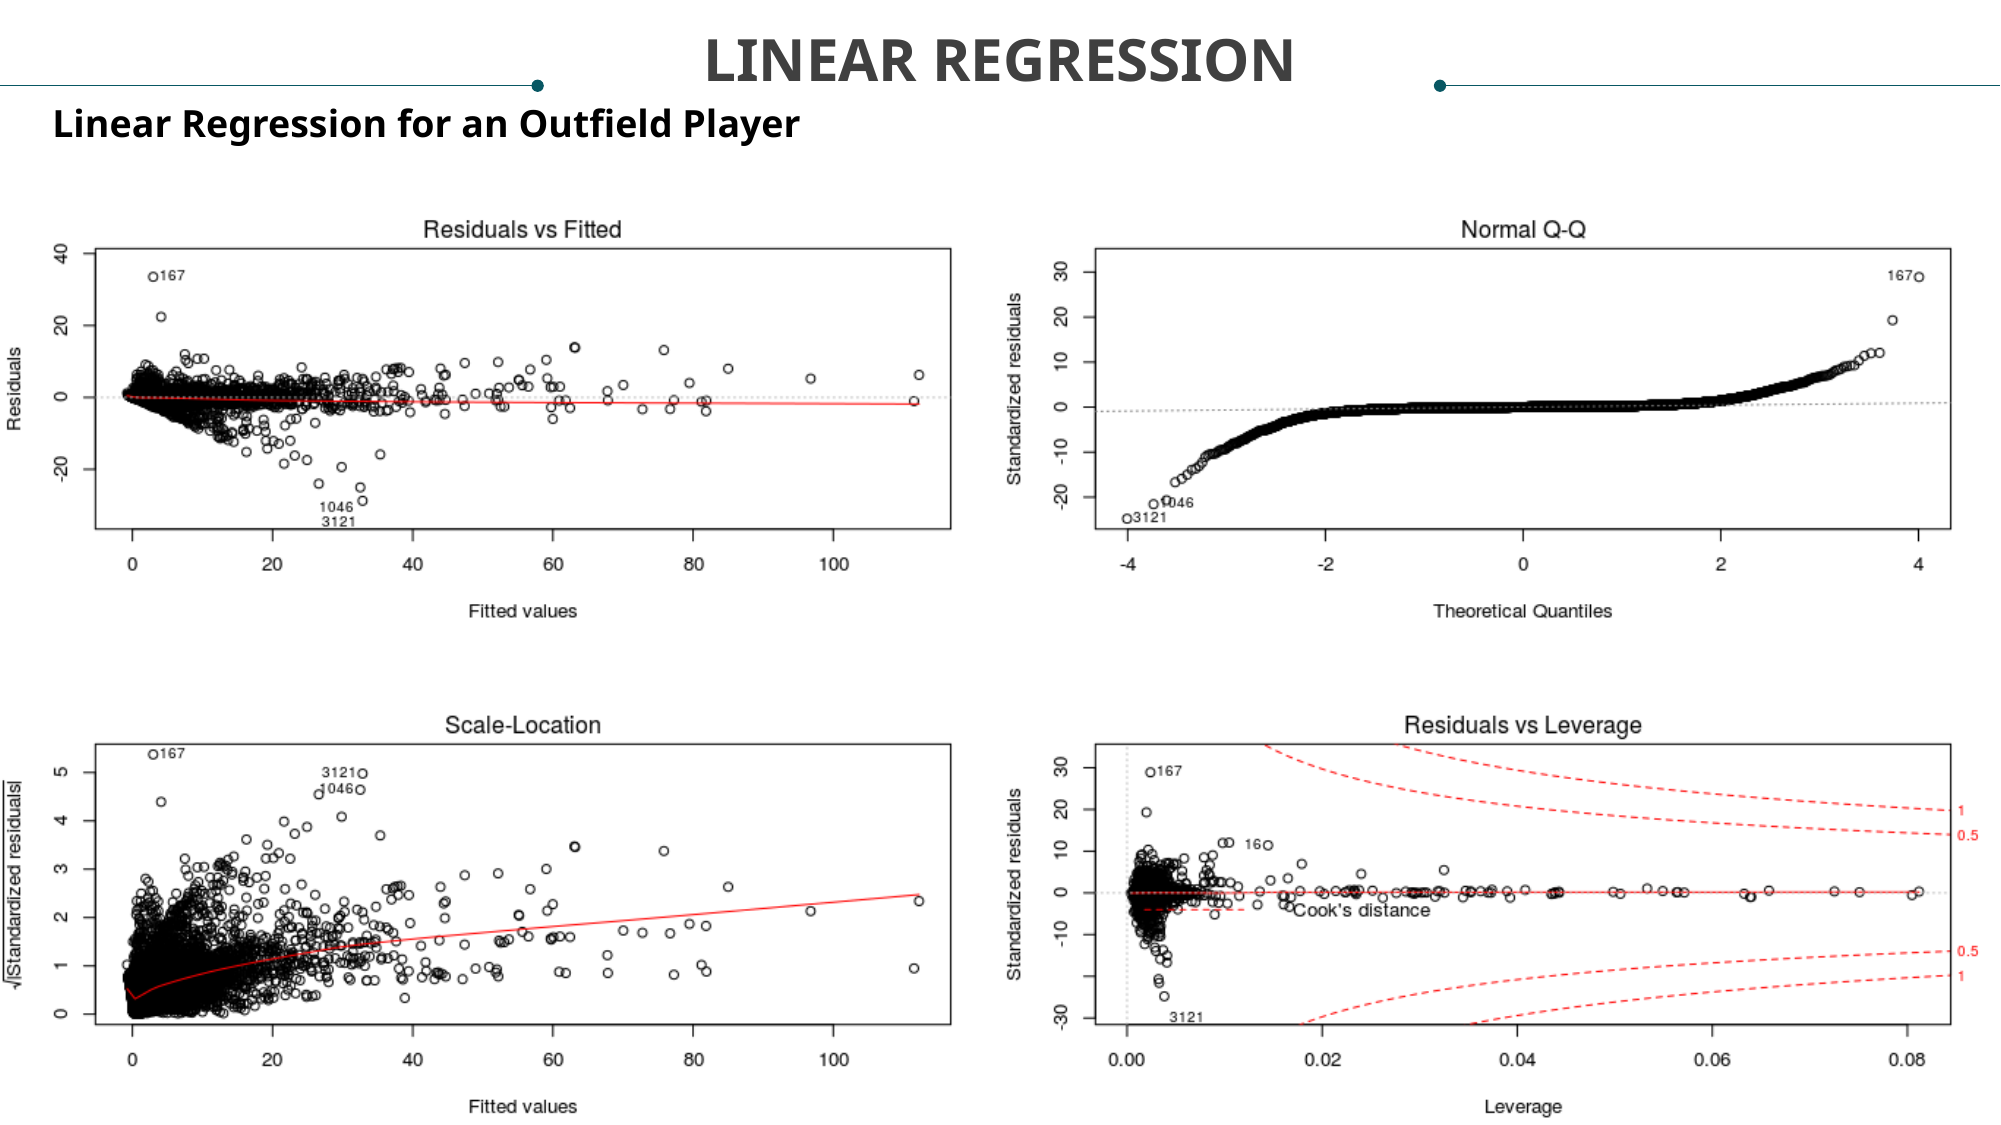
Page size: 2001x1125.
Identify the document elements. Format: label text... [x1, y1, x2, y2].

text_box Linear Regression for an Outfield Player [37, 92, 1916, 153]
text_box LINEAR REGRESSION [1444, 86, 1963, 95]
picture [0, 153, 2000, 1125]
text_box LINEAR REGRESSION [37, 31, 1963, 92]
